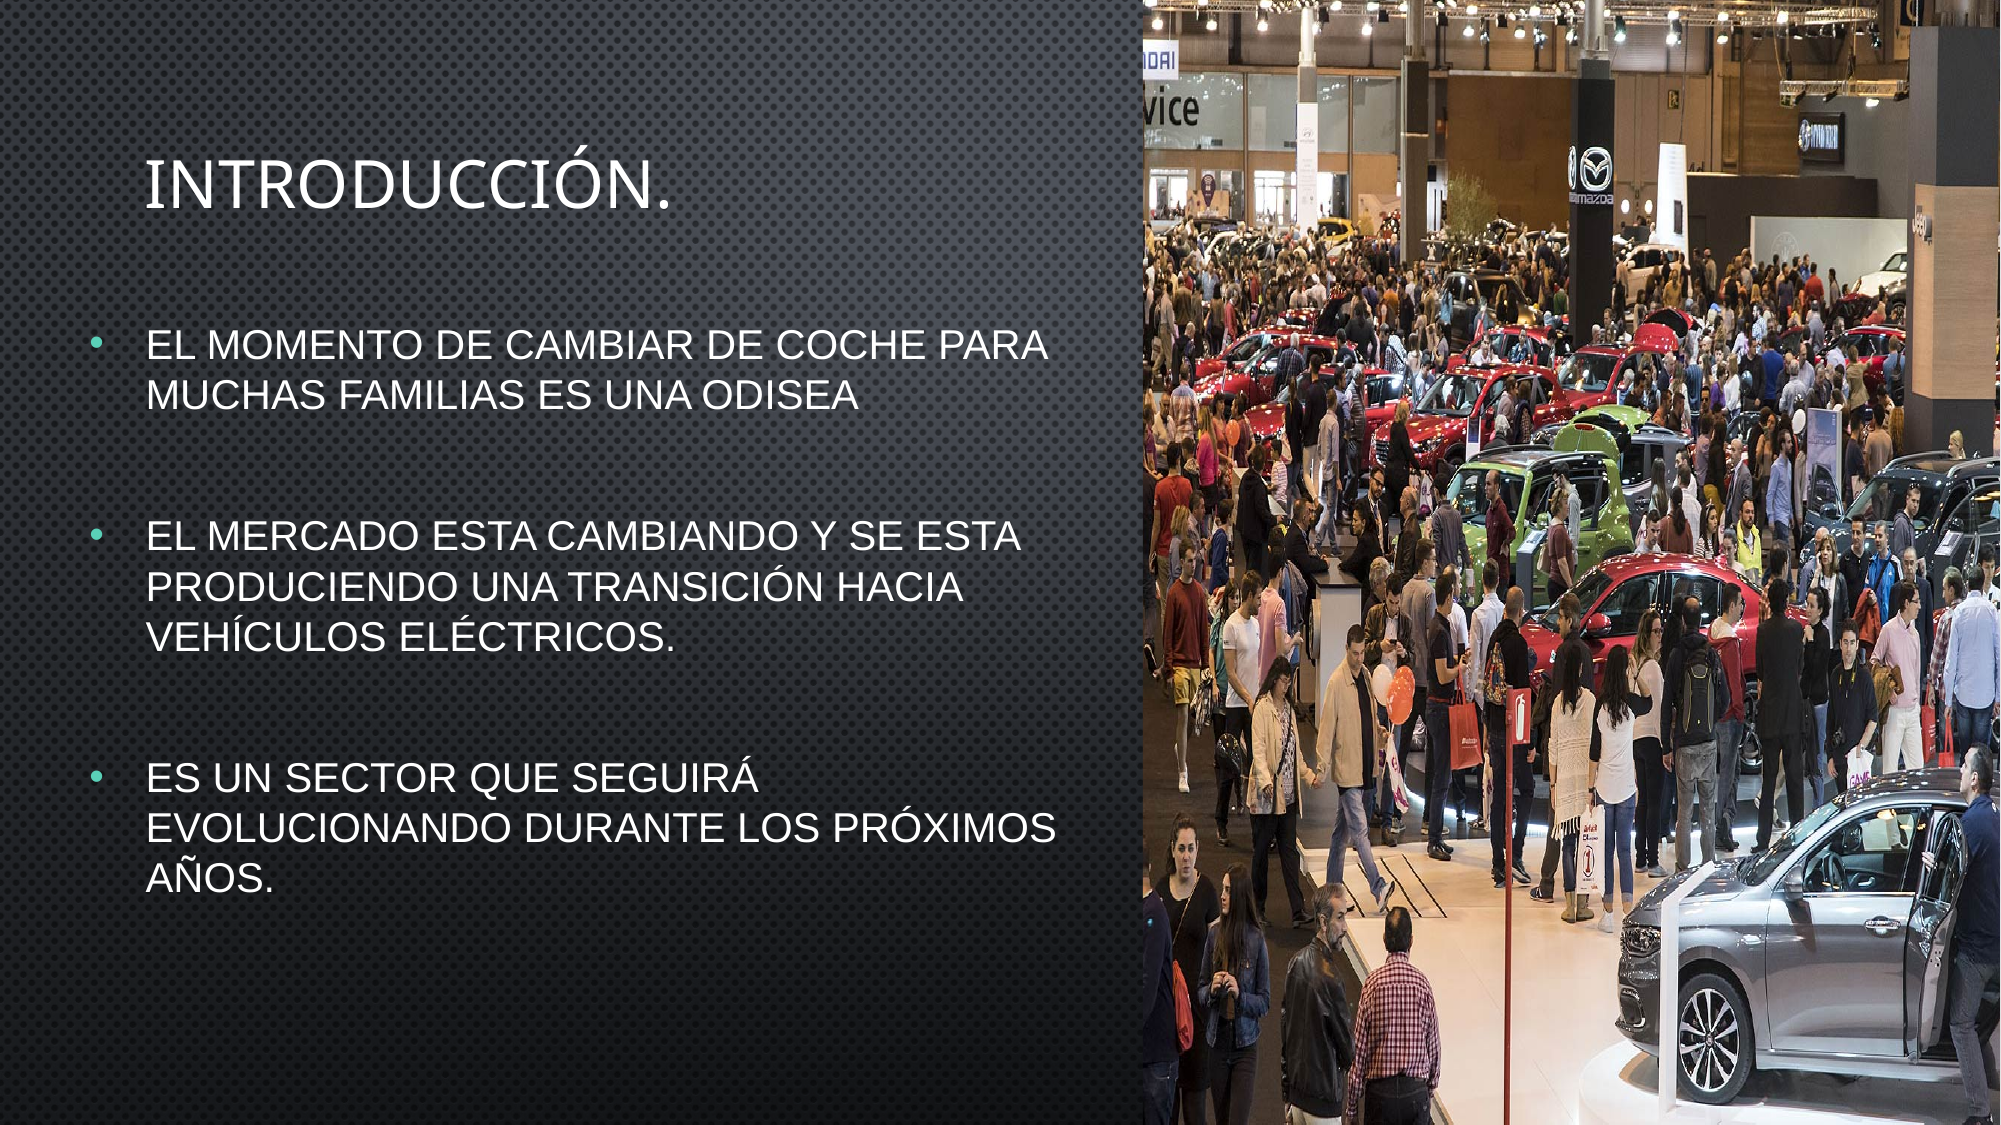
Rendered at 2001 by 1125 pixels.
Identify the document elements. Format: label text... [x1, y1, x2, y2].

title Introducción. [130, 80, 1142, 283]
picture [1142, 0, 2000, 1125]
list El momento de cambiar de coche para muchas familias es una odisea El mercado esta cambiando y se esta produciendo una transición hacia vehículos eléctricos. Es un sector que seguirá evolucionando durante los próximos años. [74, 297, 1126, 922]
